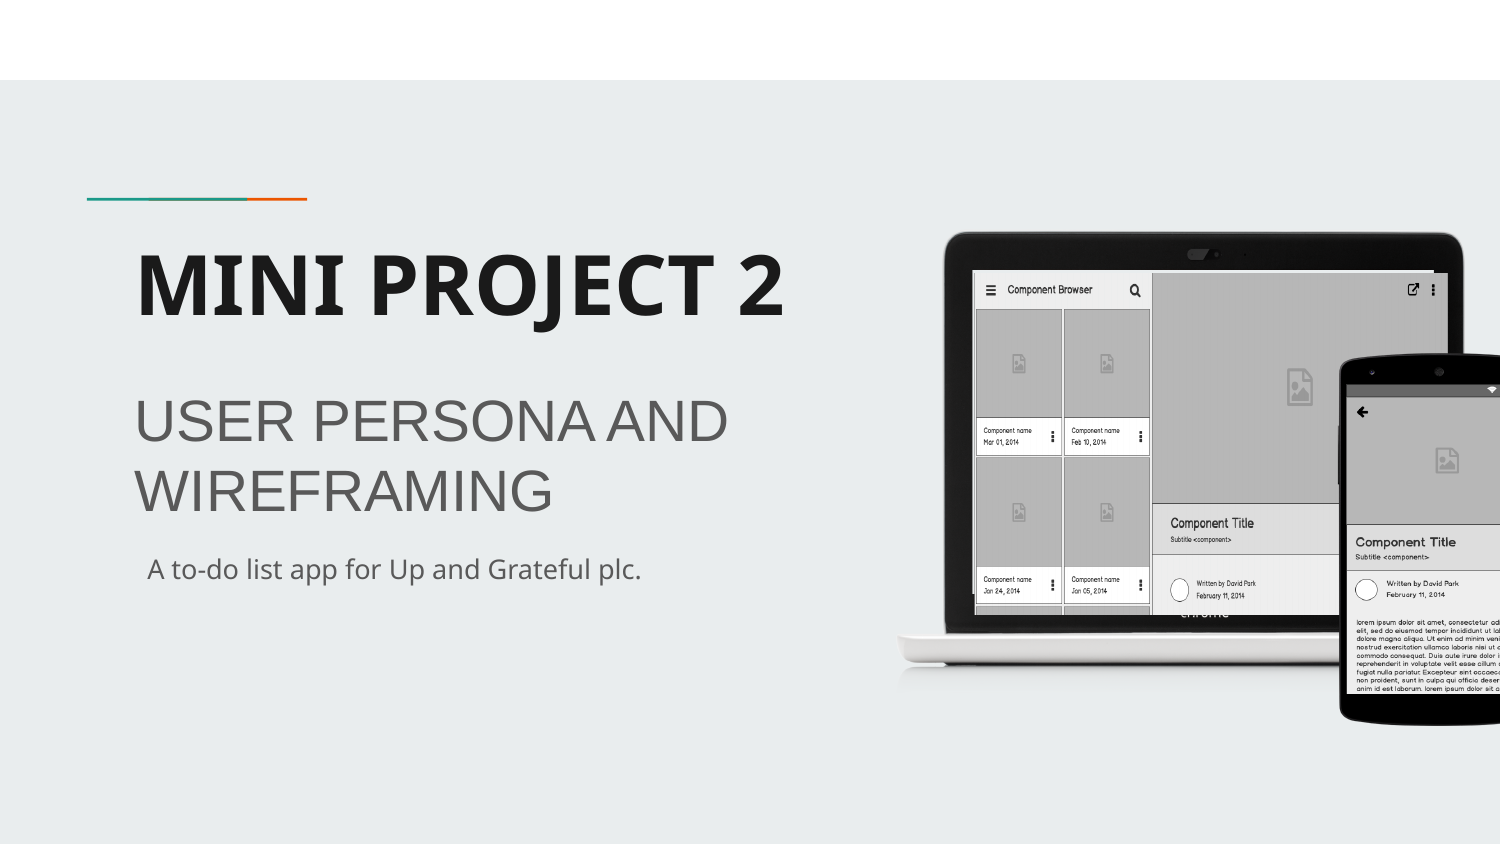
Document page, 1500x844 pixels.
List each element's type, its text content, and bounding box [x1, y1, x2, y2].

title MINI PROJECT 2 [119, 216, 1055, 368]
picture [895, 229, 1500, 726]
text_box A to-do list app for Up and Grateful plc. [132, 537, 663, 627]
subtitle USER PERSONA AND WIREFRAMING [119, 368, 890, 615]
